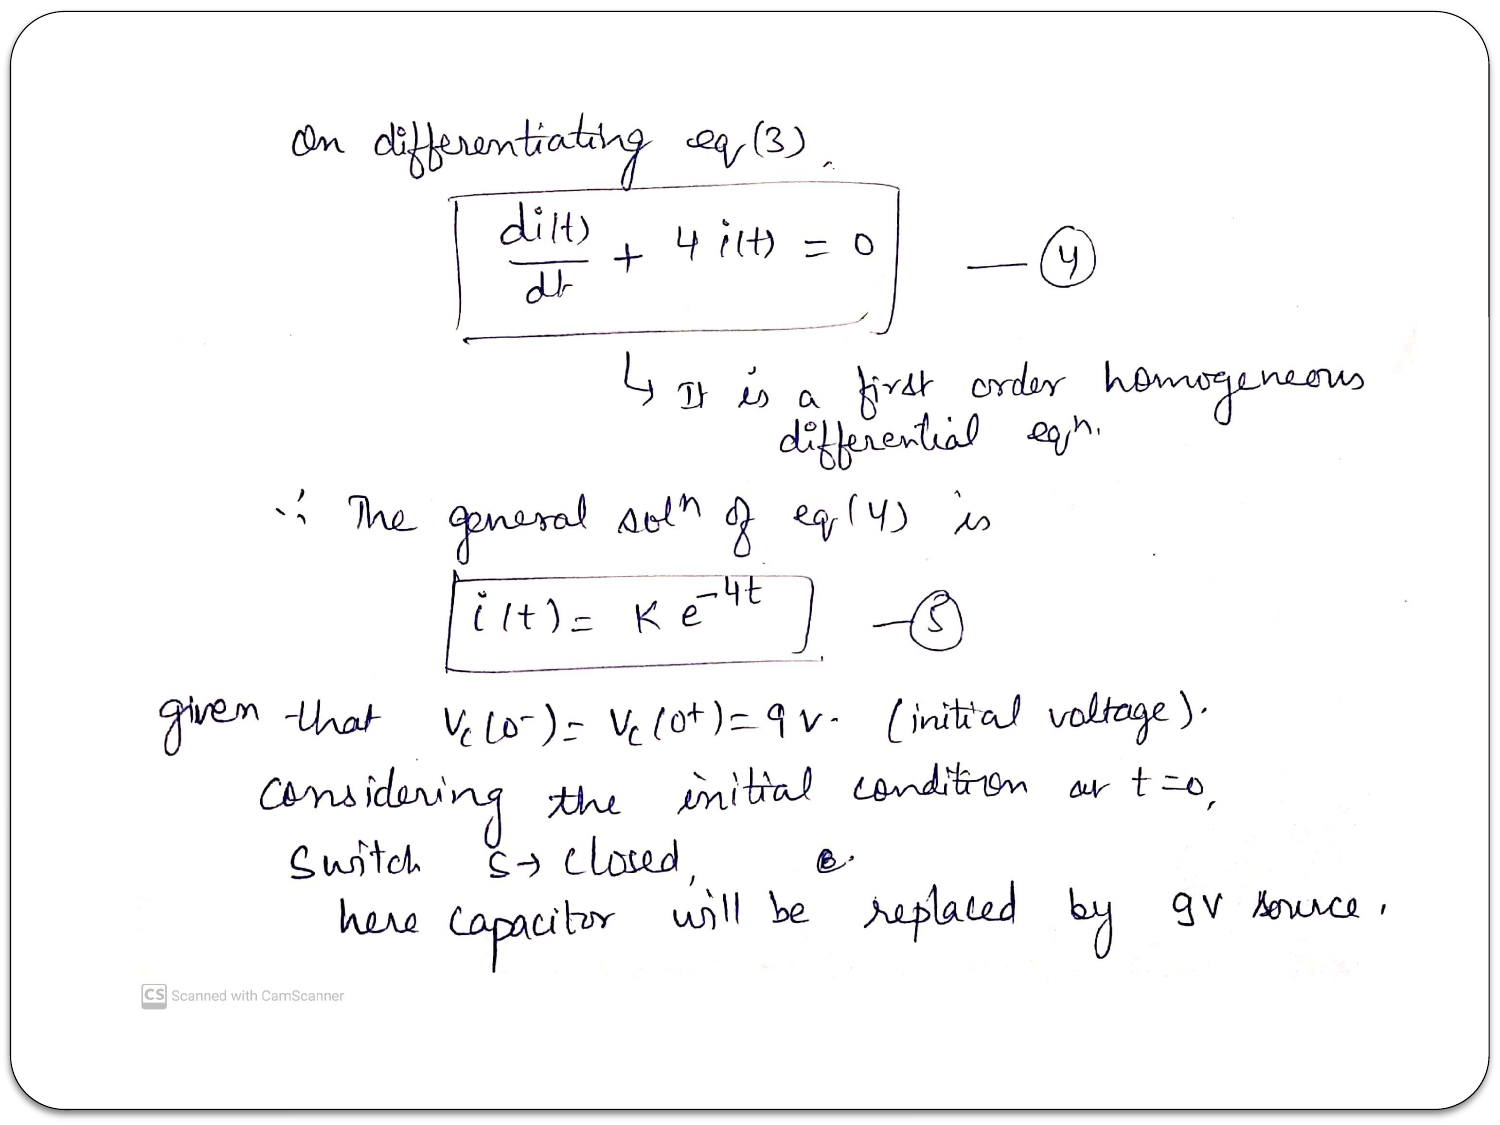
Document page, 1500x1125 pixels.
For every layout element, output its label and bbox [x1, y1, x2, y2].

list [137, 112, 1417, 1013]
